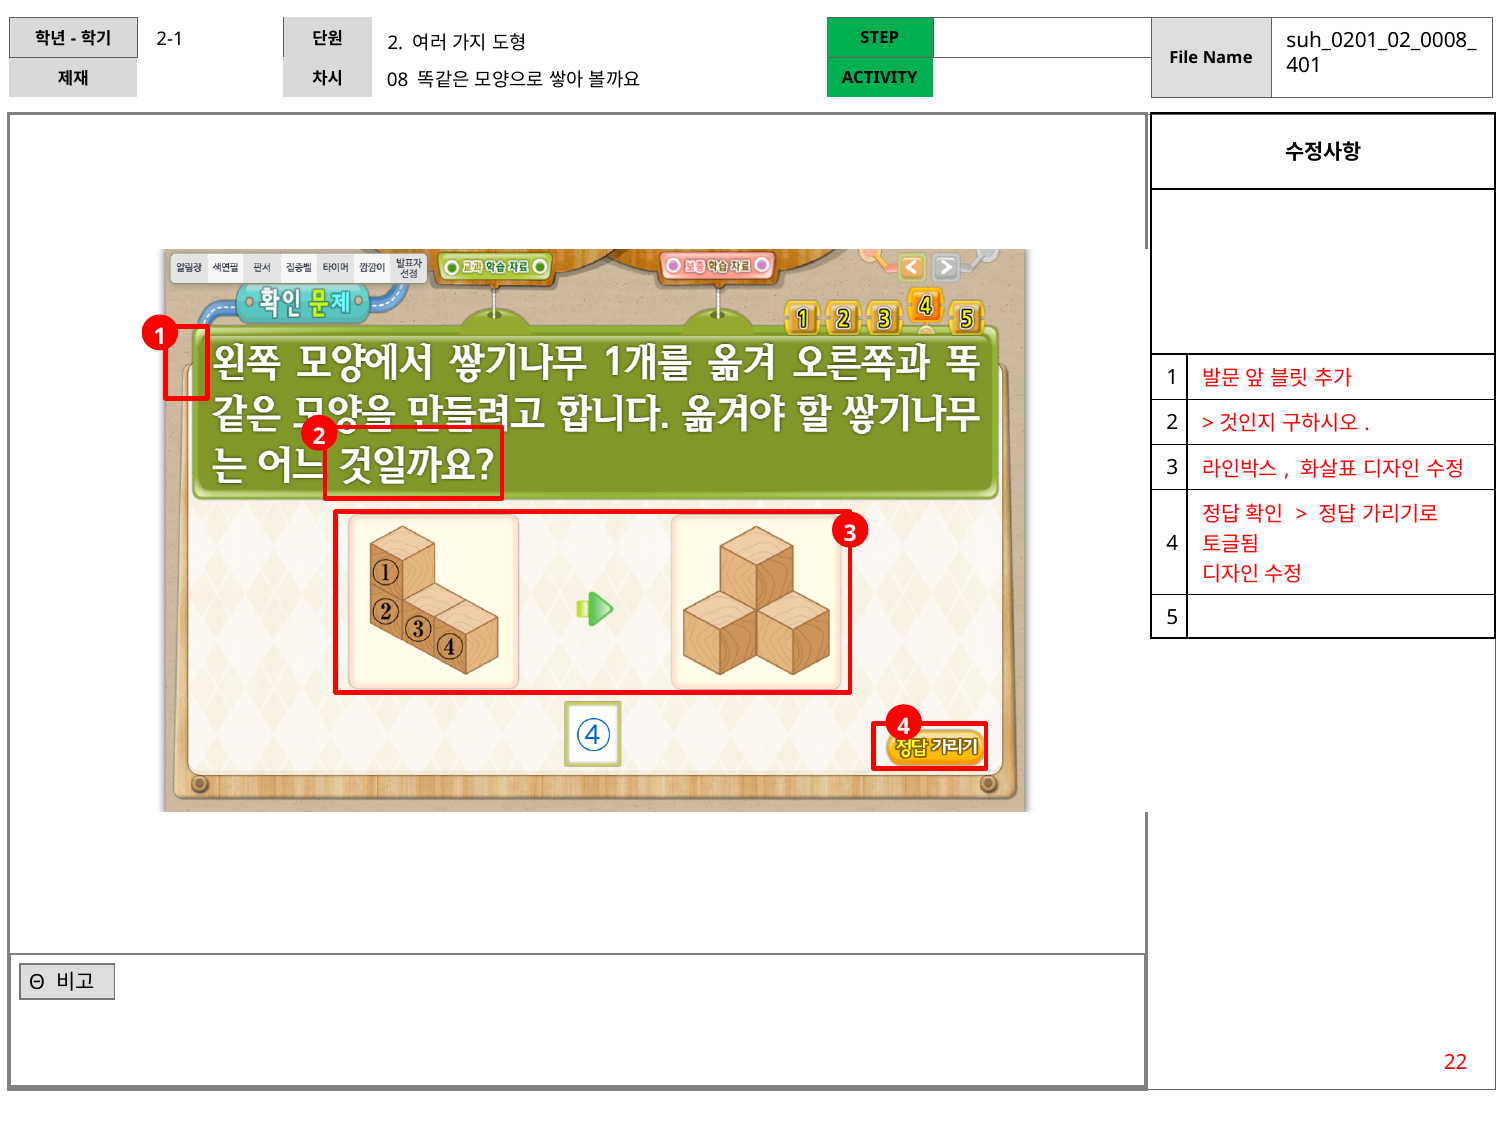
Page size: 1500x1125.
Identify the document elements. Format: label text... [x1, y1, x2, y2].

table_cell 정답 확인 > 정답 가리기로 토글됨 디자인 수정 [1188, 490, 1494, 594]
table_cell 1 [1156, 355, 1186, 399]
text_box 2. 여러 가지 도형 [372, 23, 828, 48]
table_header 수정사항 [1152, 114, 1494, 188]
table_cell [1152, 190, 1494, 353]
text_box 2-1 [141, 18, 284, 55]
table_cell 3 [1156, 445, 1186, 489]
table_cell 2 [1156, 400, 1186, 444]
table_cell >것인지 구하시오. [1188, 400, 1494, 444]
table_cell 5 [1156, 595, 1186, 637]
table_cell [1188, 595, 1494, 637]
text_box 08 똑같은 모양으로 쌓아 볼까요 [372, 60, 821, 96]
picture [37, 249, 1152, 813]
text_box suh_0201_02_0008_401 [1271, 18, 1500, 84]
table_cell 발문 앞 블릿 추가 [1188, 355, 1494, 399]
table_cell 4 [1156, 490, 1186, 594]
table_cell 라인박스, 화살표 디자인 수정 [1188, 445, 1494, 489]
